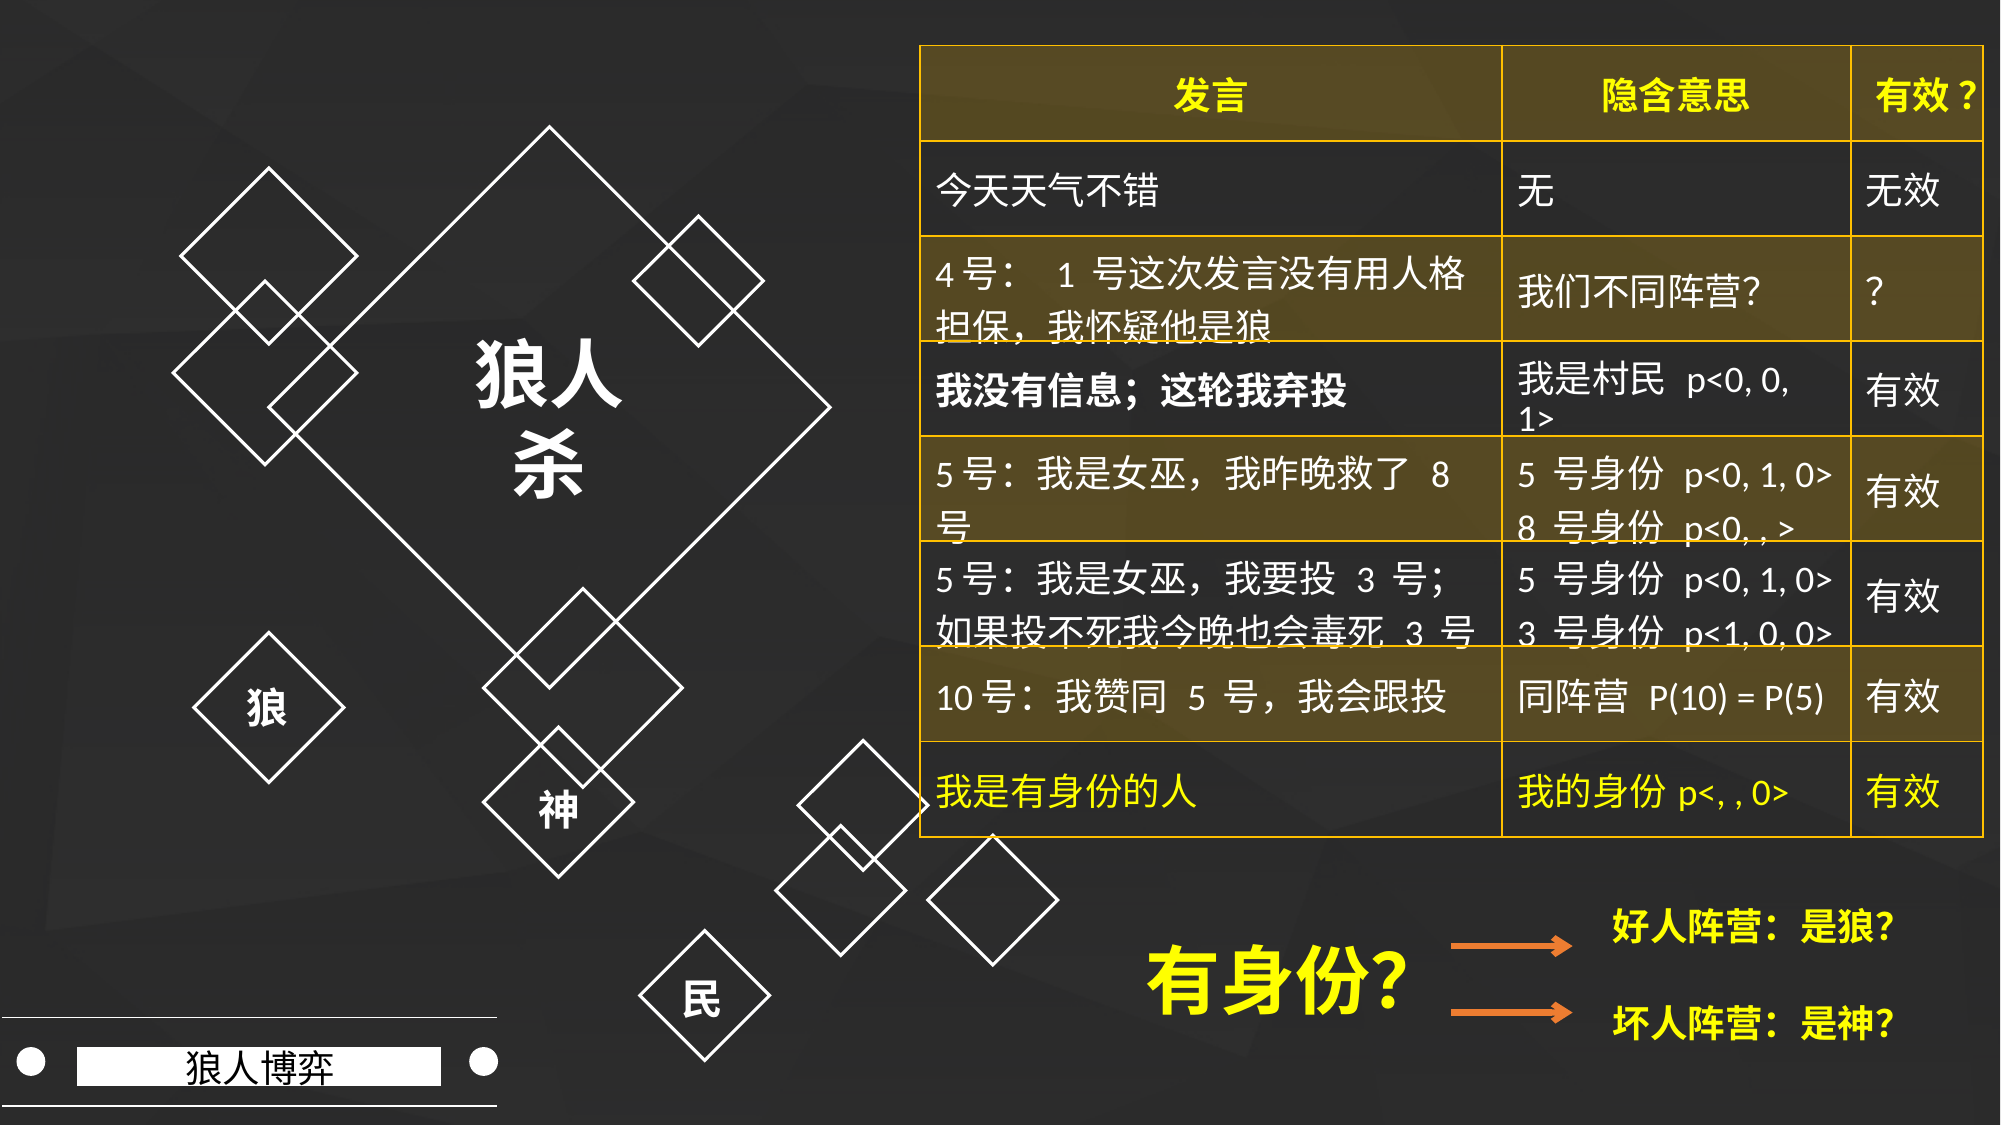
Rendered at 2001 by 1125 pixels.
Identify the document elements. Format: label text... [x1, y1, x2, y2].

text_box [16, 1047, 37, 1076]
text_box [171, 279, 330, 467]
text_box [192, 631, 346, 784]
text_box [482, 587, 684, 769]
text_box [179, 166, 359, 314]
text_box [921, 796, 930, 814]
text_box 有身份？ [1130, 925, 1427, 1031]
text_box [482, 725, 635, 879]
text_box [638, 966, 667, 1025]
text_box [267, 125, 832, 655]
text_box [926, 838, 1060, 967]
text_box [632, 214, 765, 348]
text_box 好人阵营：是狼？ [1597, 895, 1909, 956]
text_box 民 [667, 965, 738, 1031]
text_box [796, 739, 919, 859]
text_box 狼 [231, 674, 303, 740]
text_box [668, 929, 772, 1029]
picture [0, 0, 2001, 1125]
text_box 坏人阵营：是神？ [1597, 992, 1909, 1052]
text_box 狼人博弈 [37, 1038, 483, 1098]
text_box 神 [523, 776, 594, 842]
text_box [469, 1047, 499, 1076]
text_box [774, 824, 908, 957]
text_box 狼人 杀 [406, 319, 693, 515]
text_box [673, 1031, 736, 1062]
